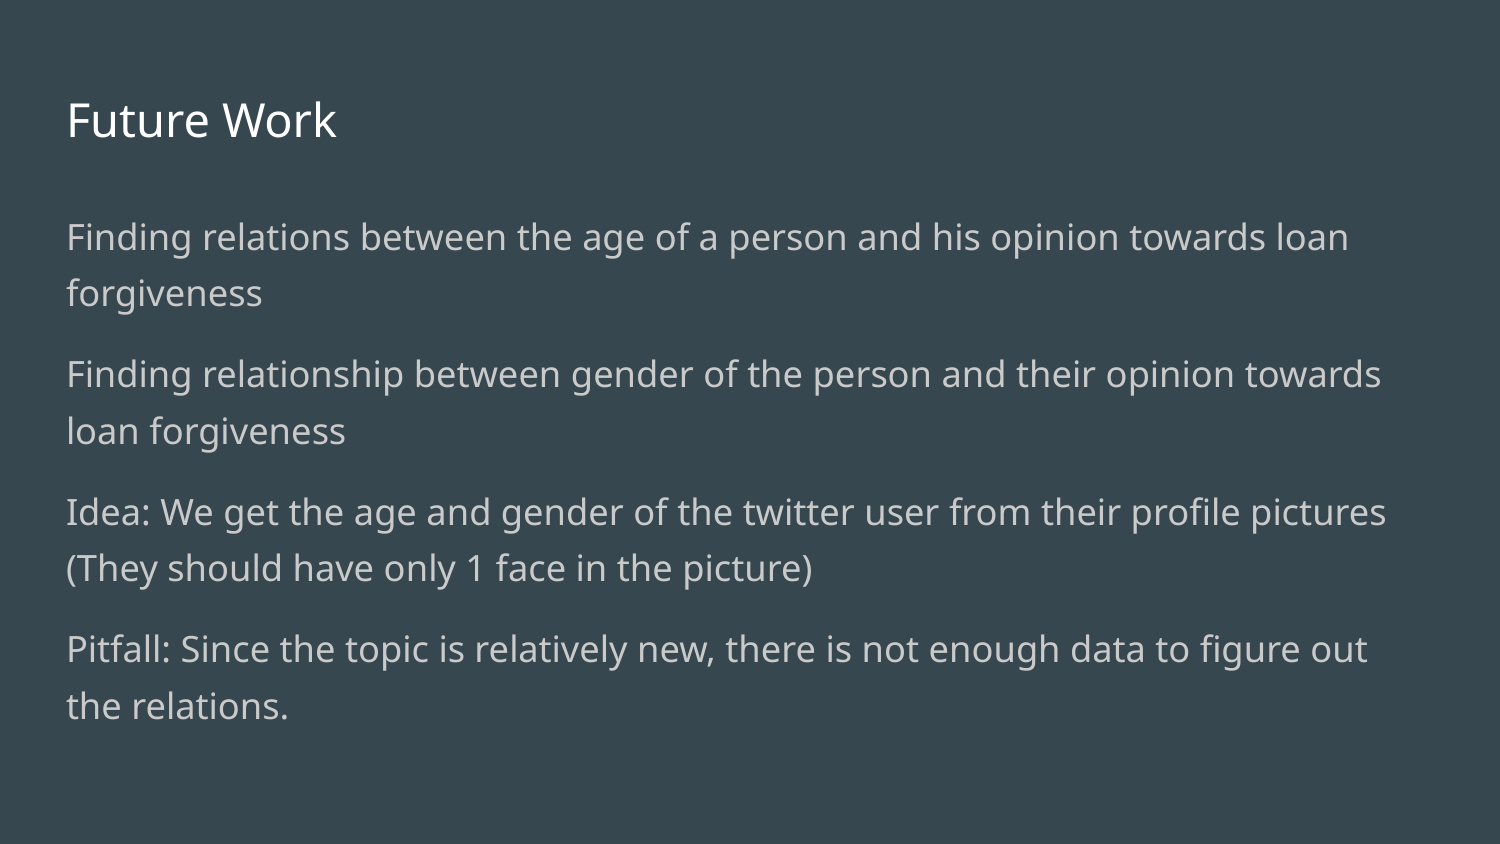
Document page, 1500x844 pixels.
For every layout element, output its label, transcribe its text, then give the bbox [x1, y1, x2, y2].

title Future Work [51, 72, 1449, 167]
list Finding relations between the age of a person and his opinion towards loan forgiveness Finding relationship between gender of the person and their opinion towards loan forgiveness Idea: We get the age and gender of the twitter user from their profile pictures (They should have only 1 face in the picture) Pitfall: Since the topic is relatively new, there is not enough data to figure out the relations. [51, 189, 1449, 750]
